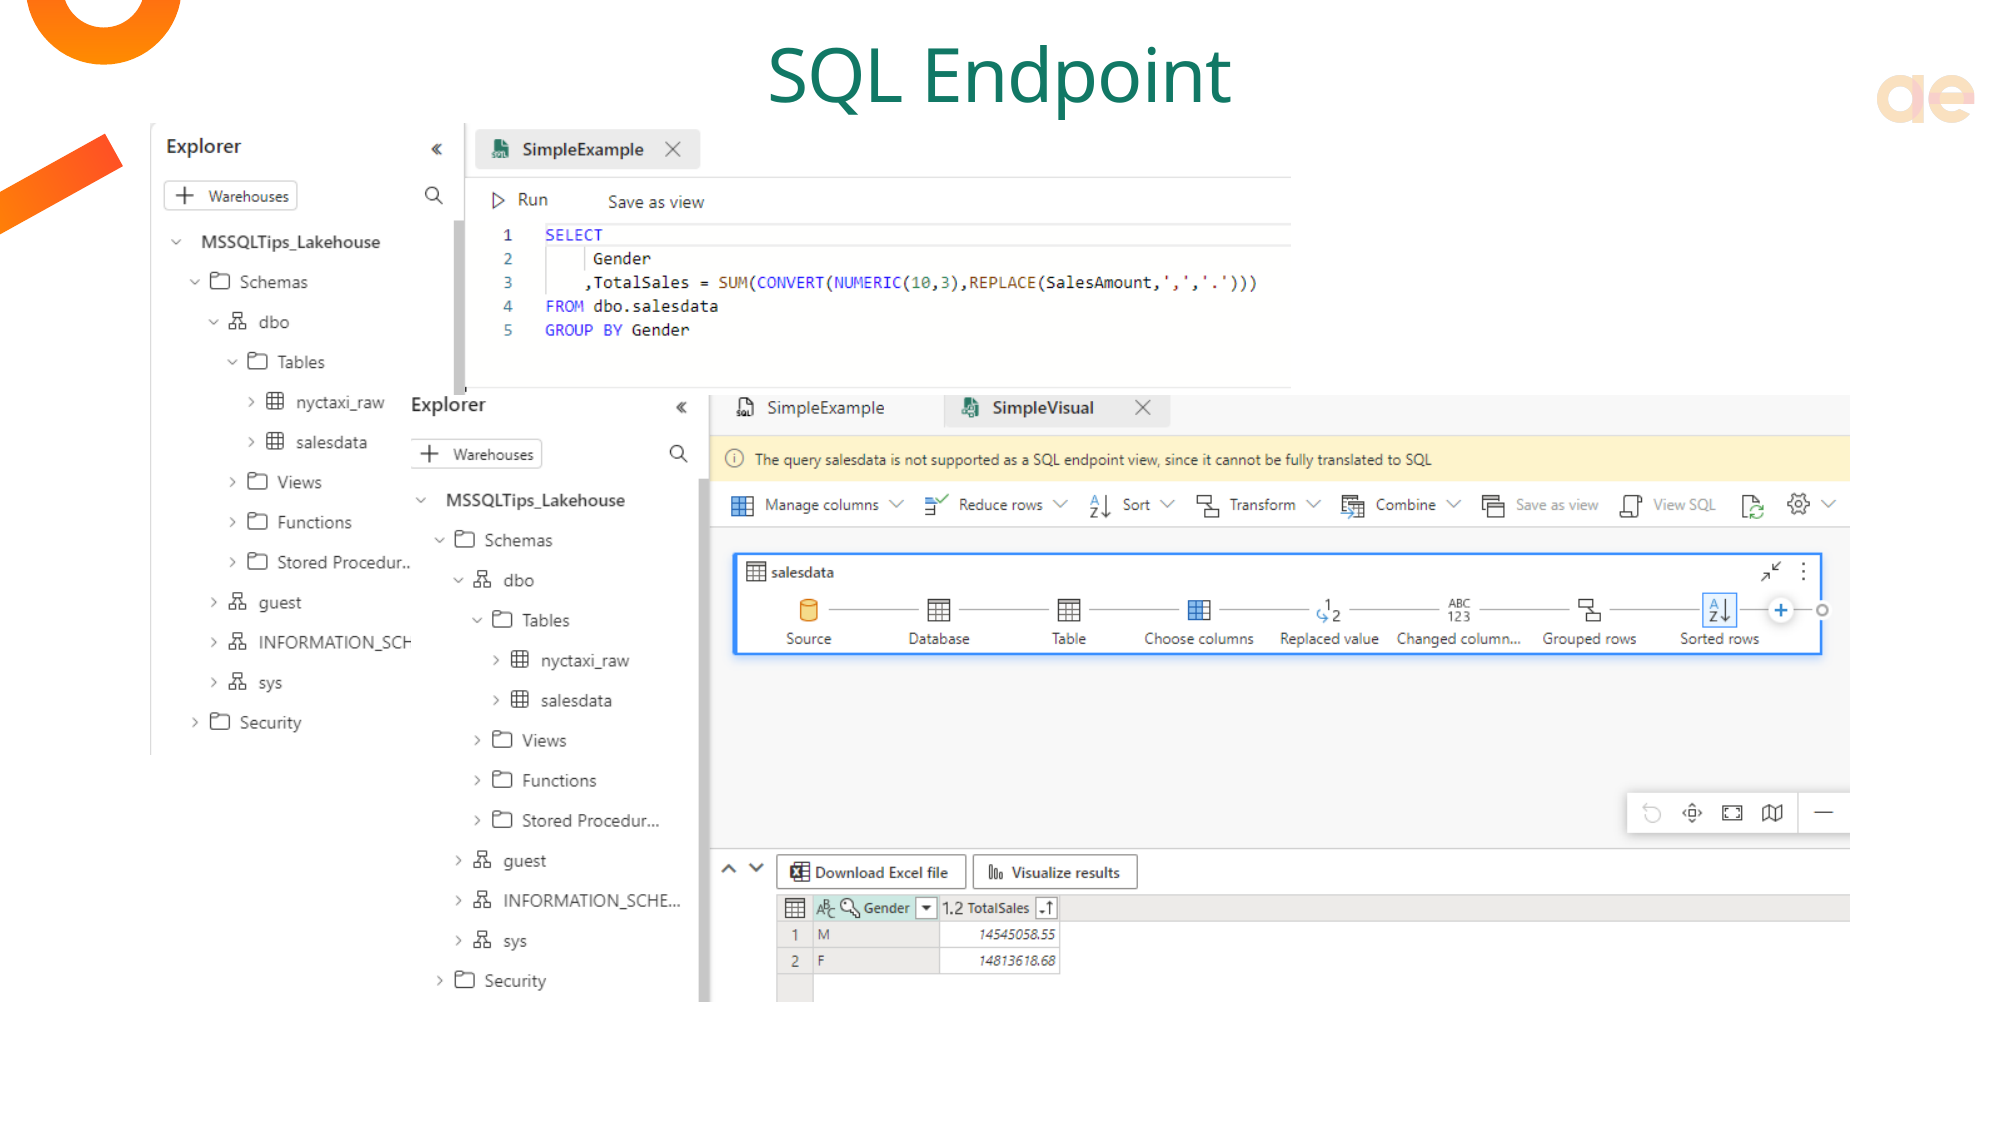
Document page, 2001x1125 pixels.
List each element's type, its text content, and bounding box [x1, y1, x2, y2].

picture [1877, 75, 1975, 123]
text_box SQL Endpoint [95, 26, 1905, 118]
picture [150, 123, 1850, 1002]
